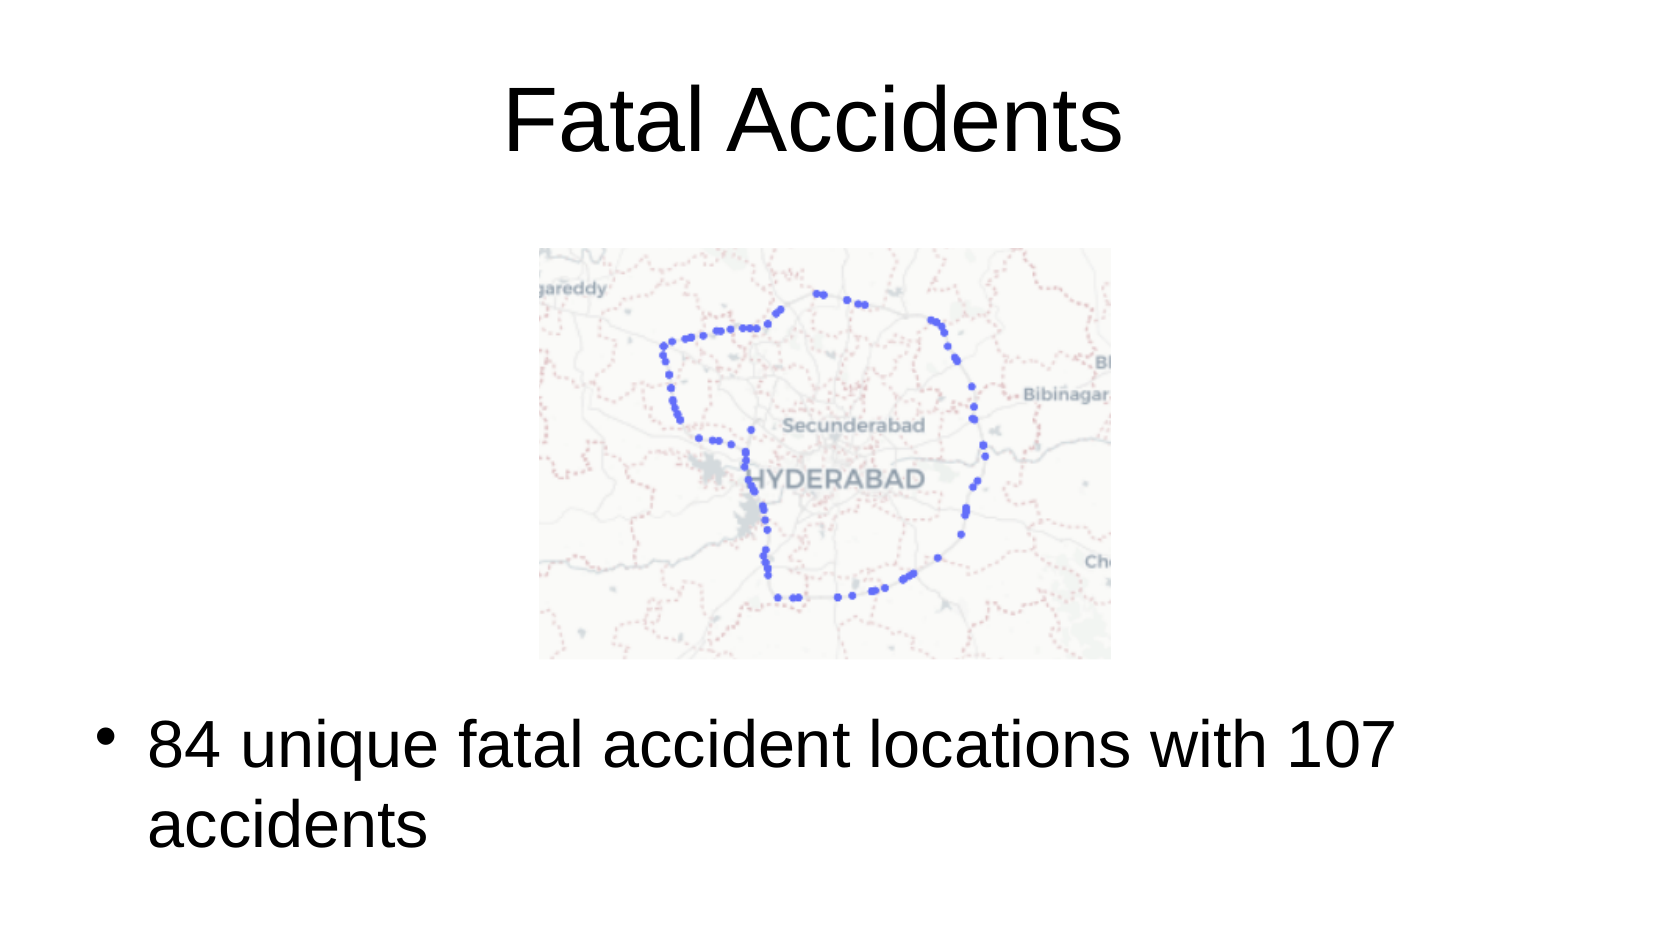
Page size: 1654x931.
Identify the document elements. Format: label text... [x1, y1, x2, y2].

list 84 unique fatal accident locations with 107 accidents [76, 700, 1565, 931]
picture [538, 248, 1111, 683]
title Fatal Accidents [82, 37, 1571, 193]
